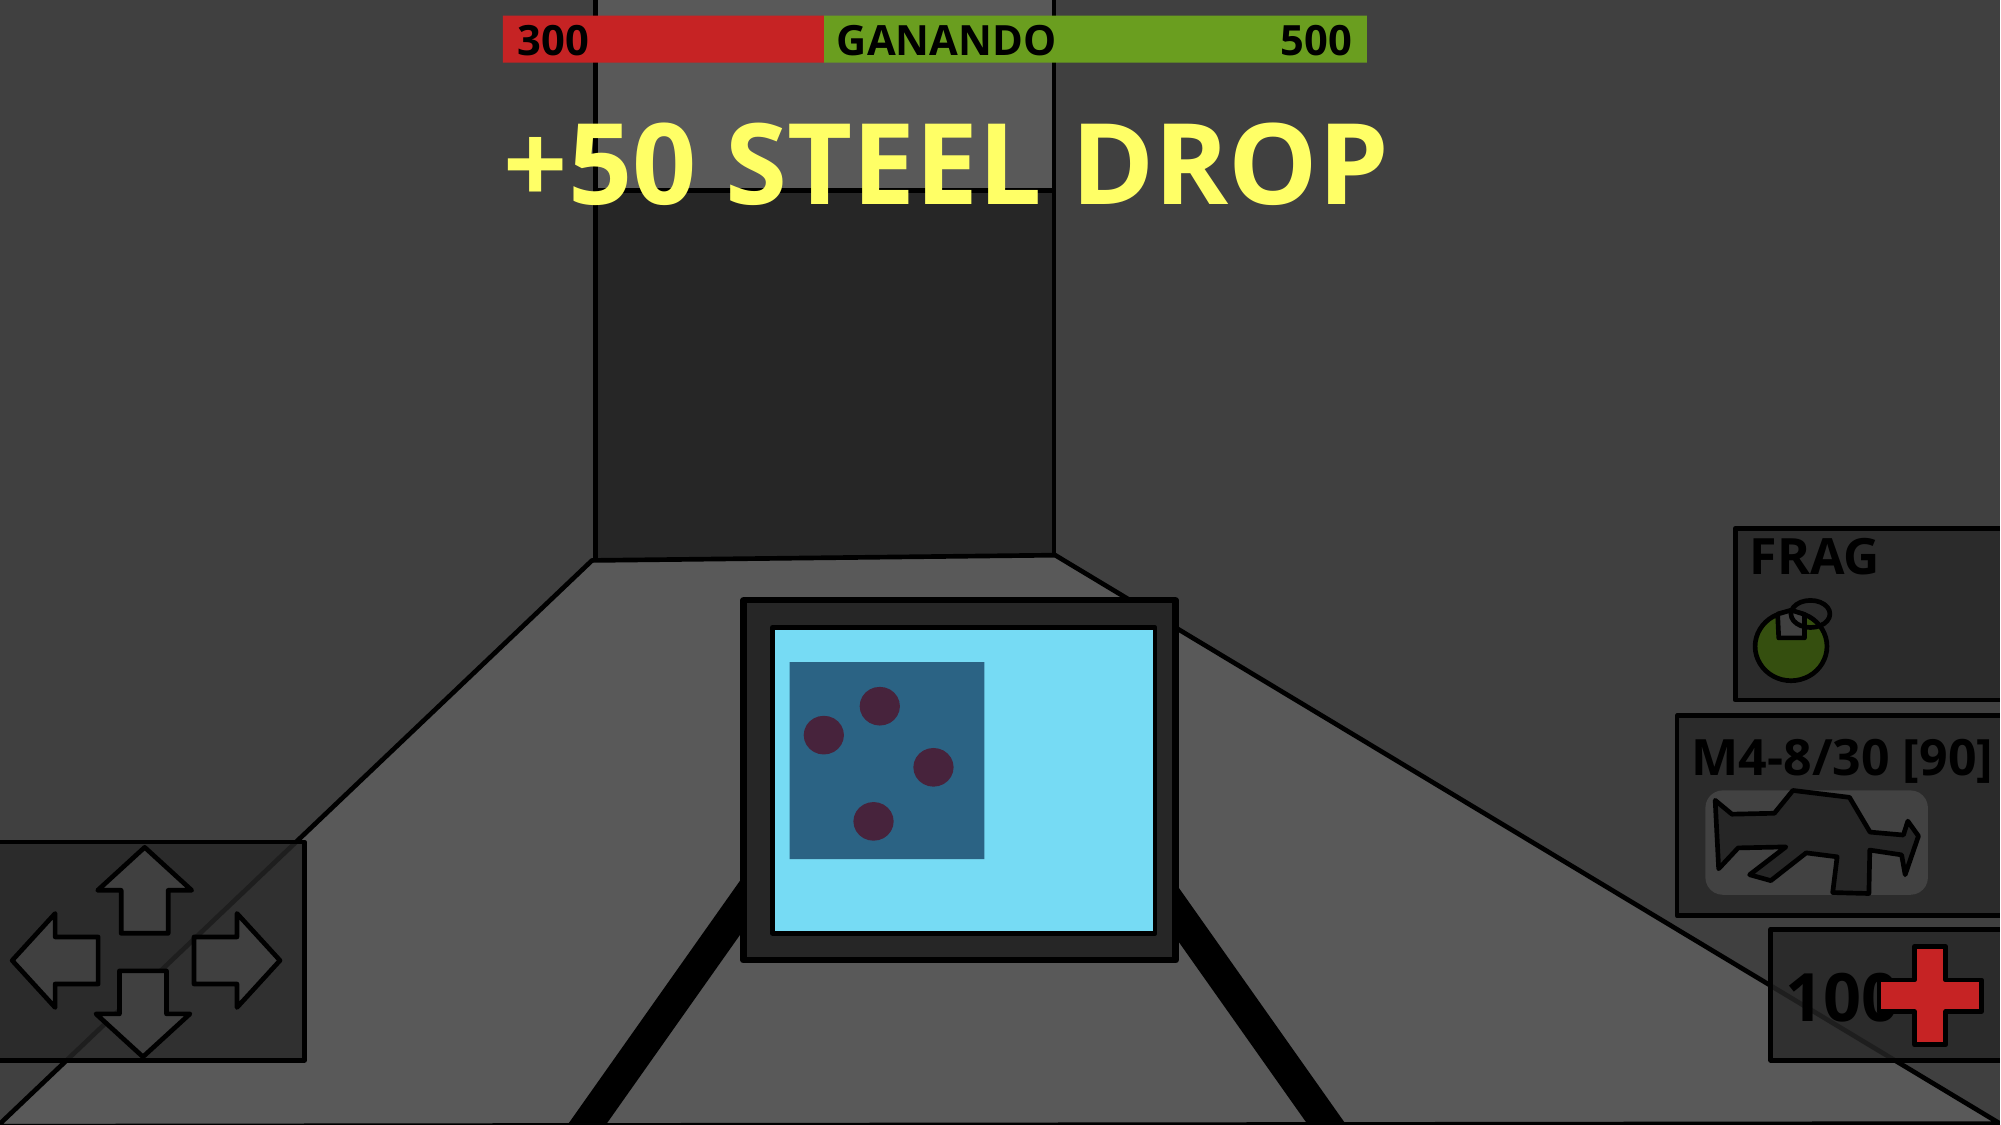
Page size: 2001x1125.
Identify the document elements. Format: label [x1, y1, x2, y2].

text_box [1705, 790, 1929, 896]
text_box [0, 0, 2000, 1125]
text_box [1770, 928, 2000, 1063]
text_box [1754, 600, 1831, 681]
